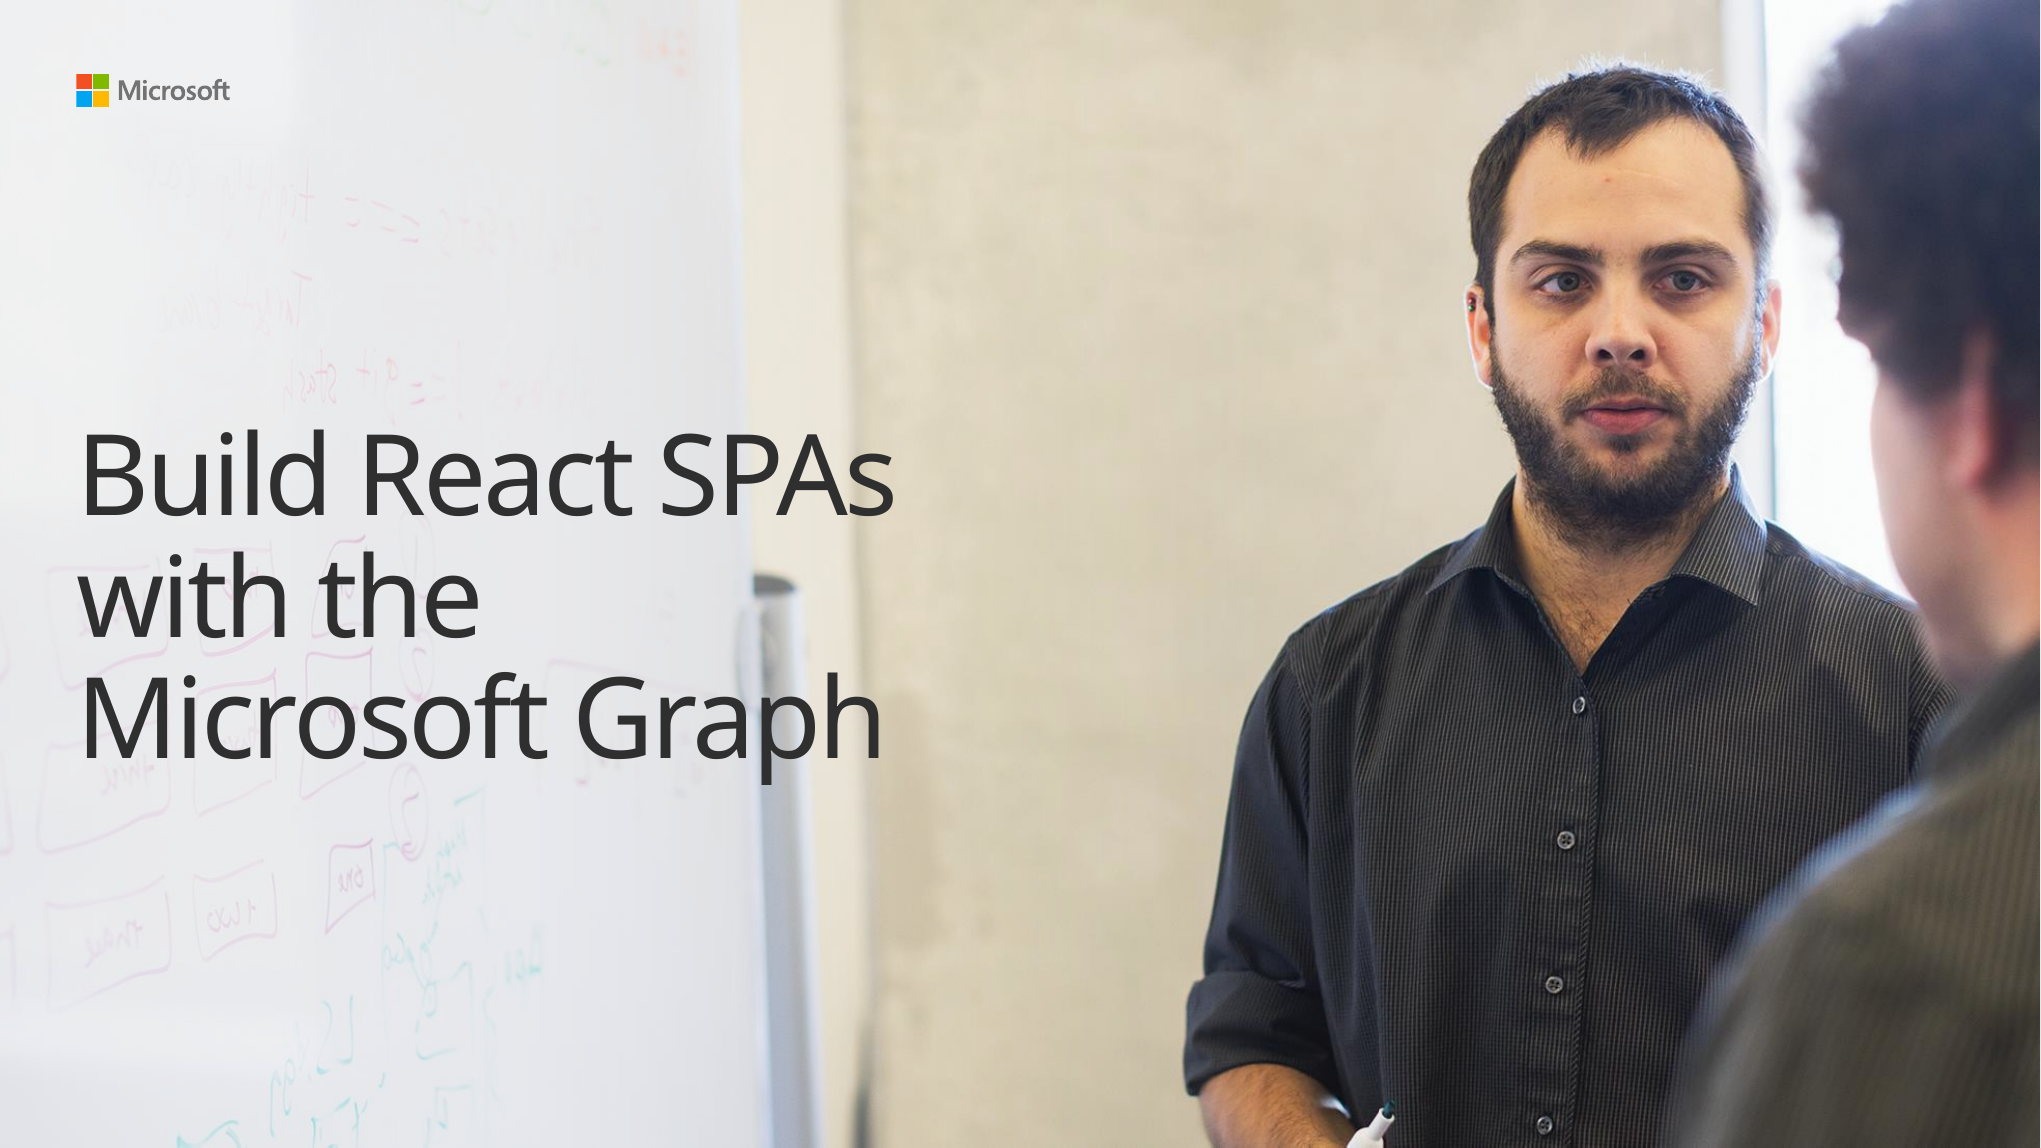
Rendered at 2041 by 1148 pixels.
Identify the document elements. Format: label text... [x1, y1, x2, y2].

title Build React SPAs with the Microsoft Graph [76, 423, 1144, 799]
picture [1164, 0, 2041, 1148]
